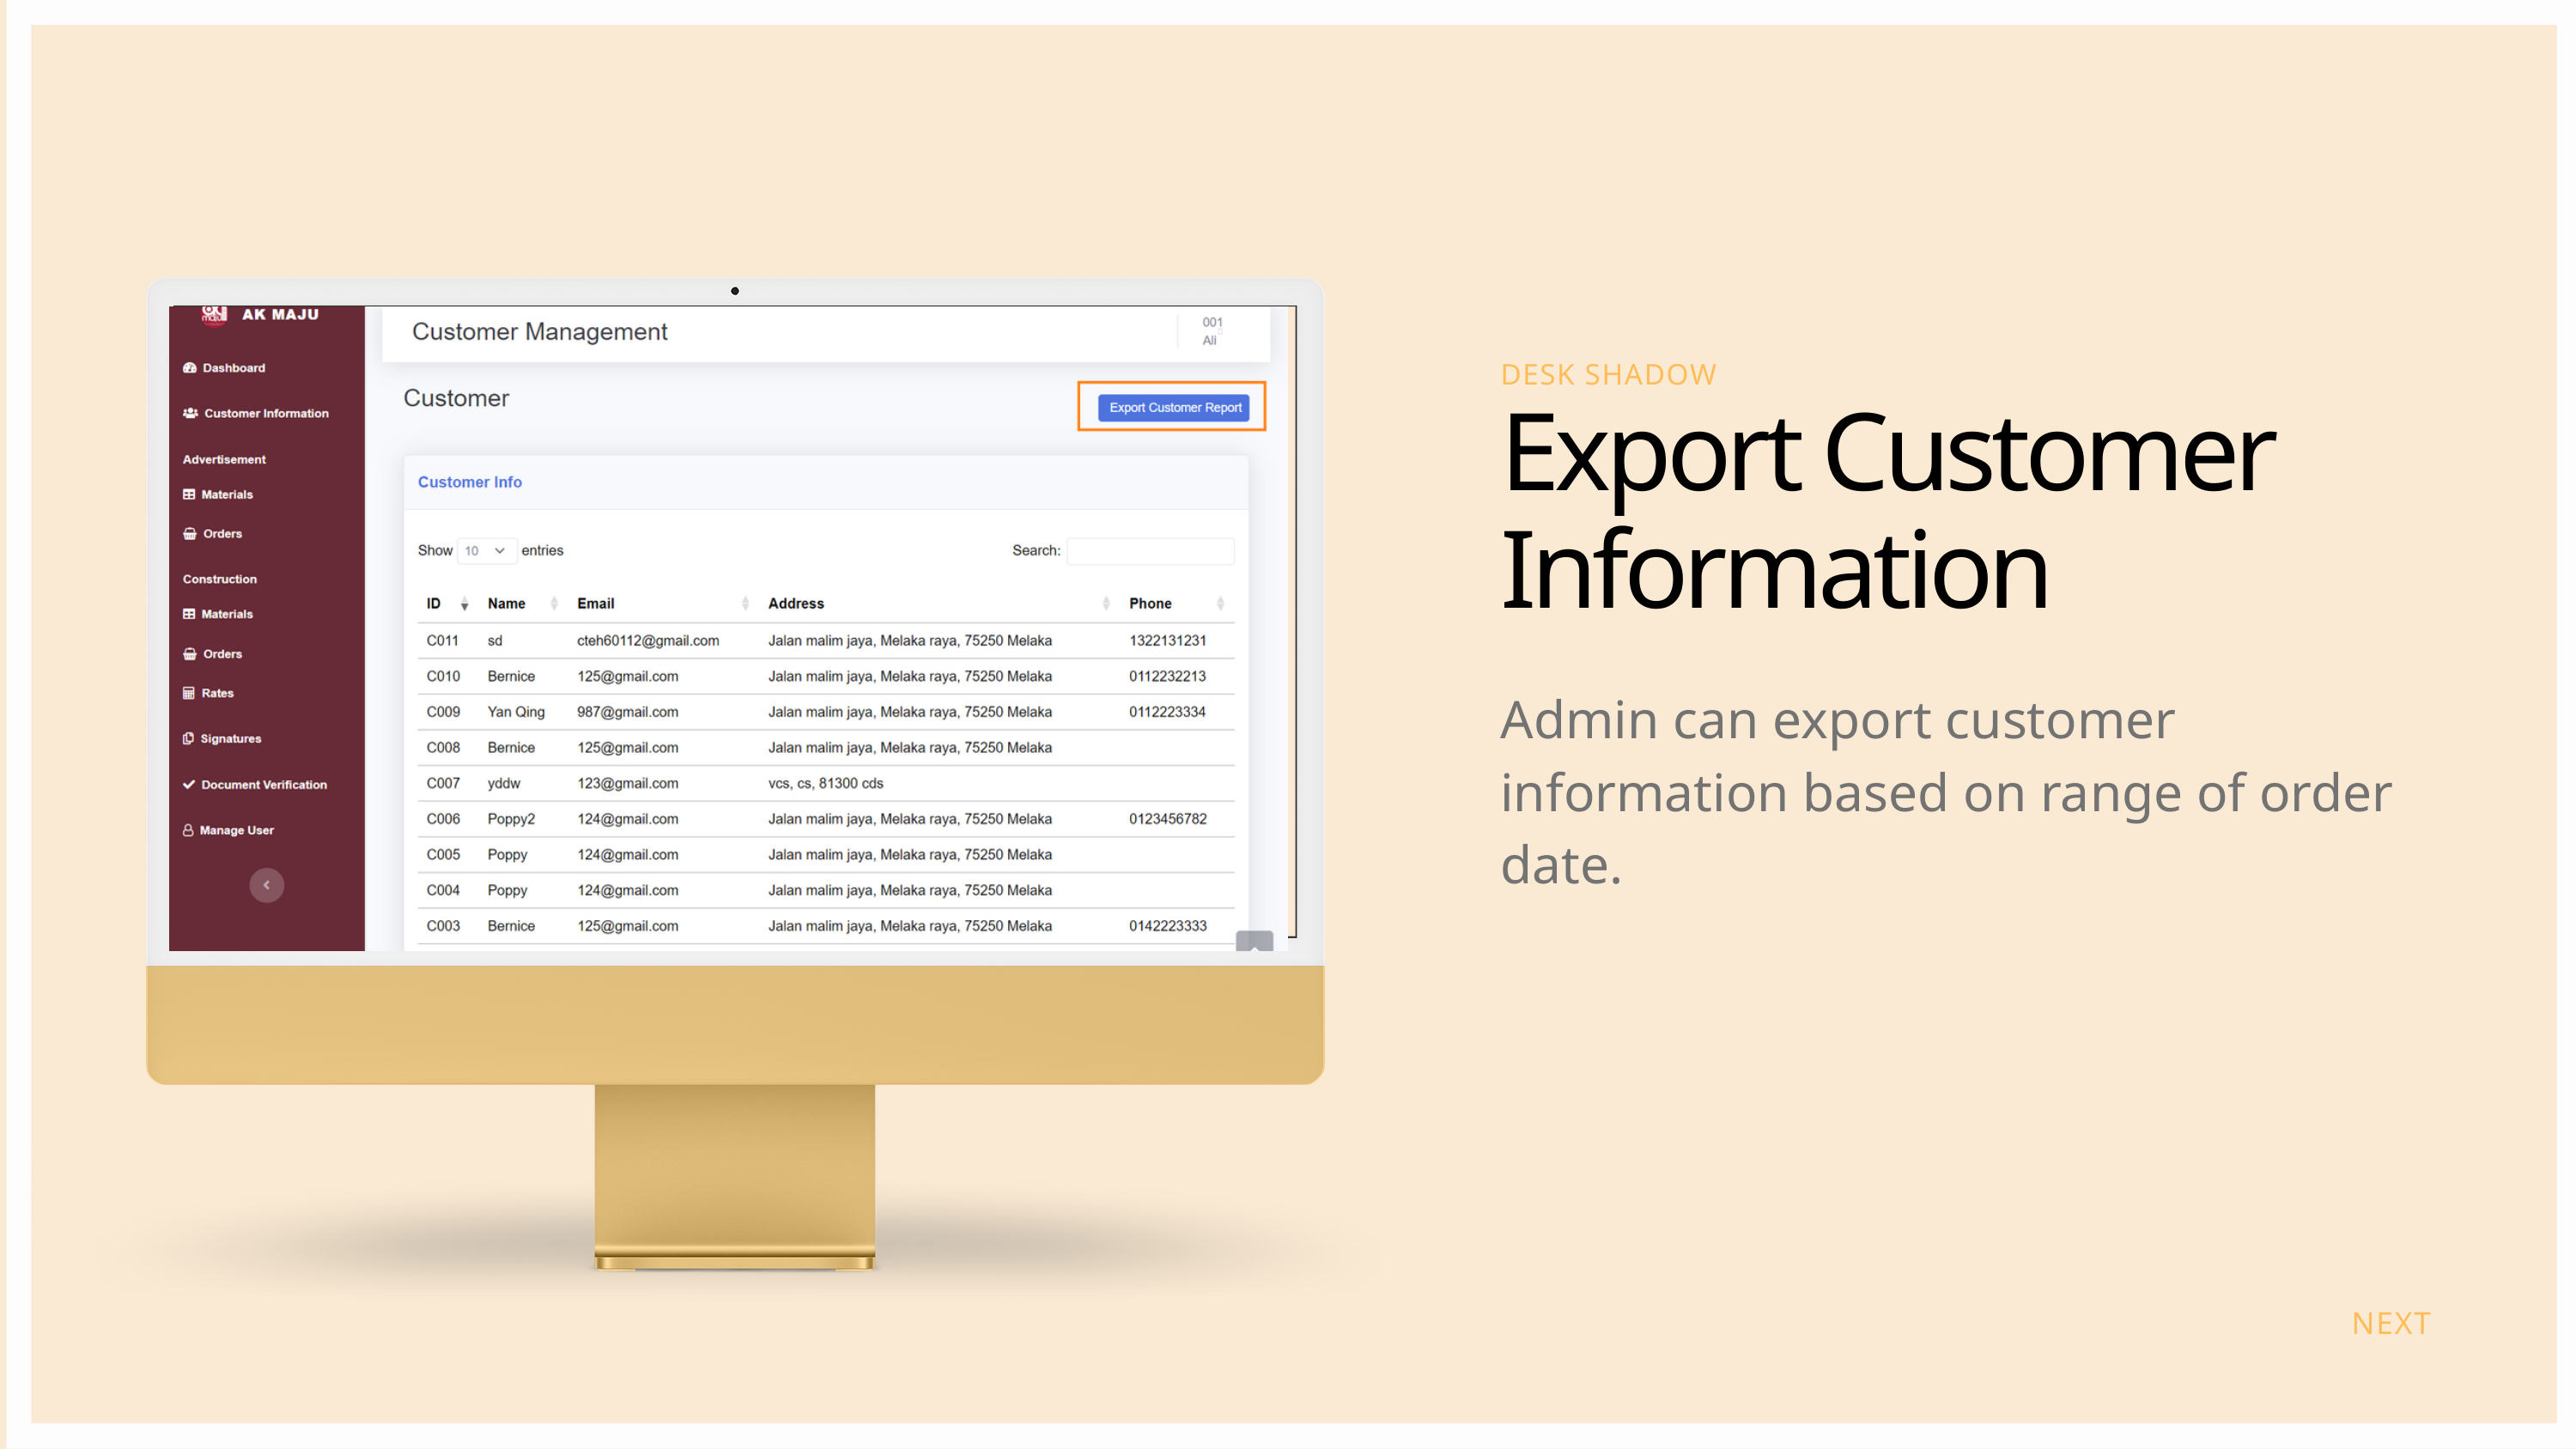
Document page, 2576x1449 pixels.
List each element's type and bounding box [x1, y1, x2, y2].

text_box [6, 0, 2576, 1449]
text_box [1500, 354, 2432, 636]
text_box [168, 306, 1289, 951]
